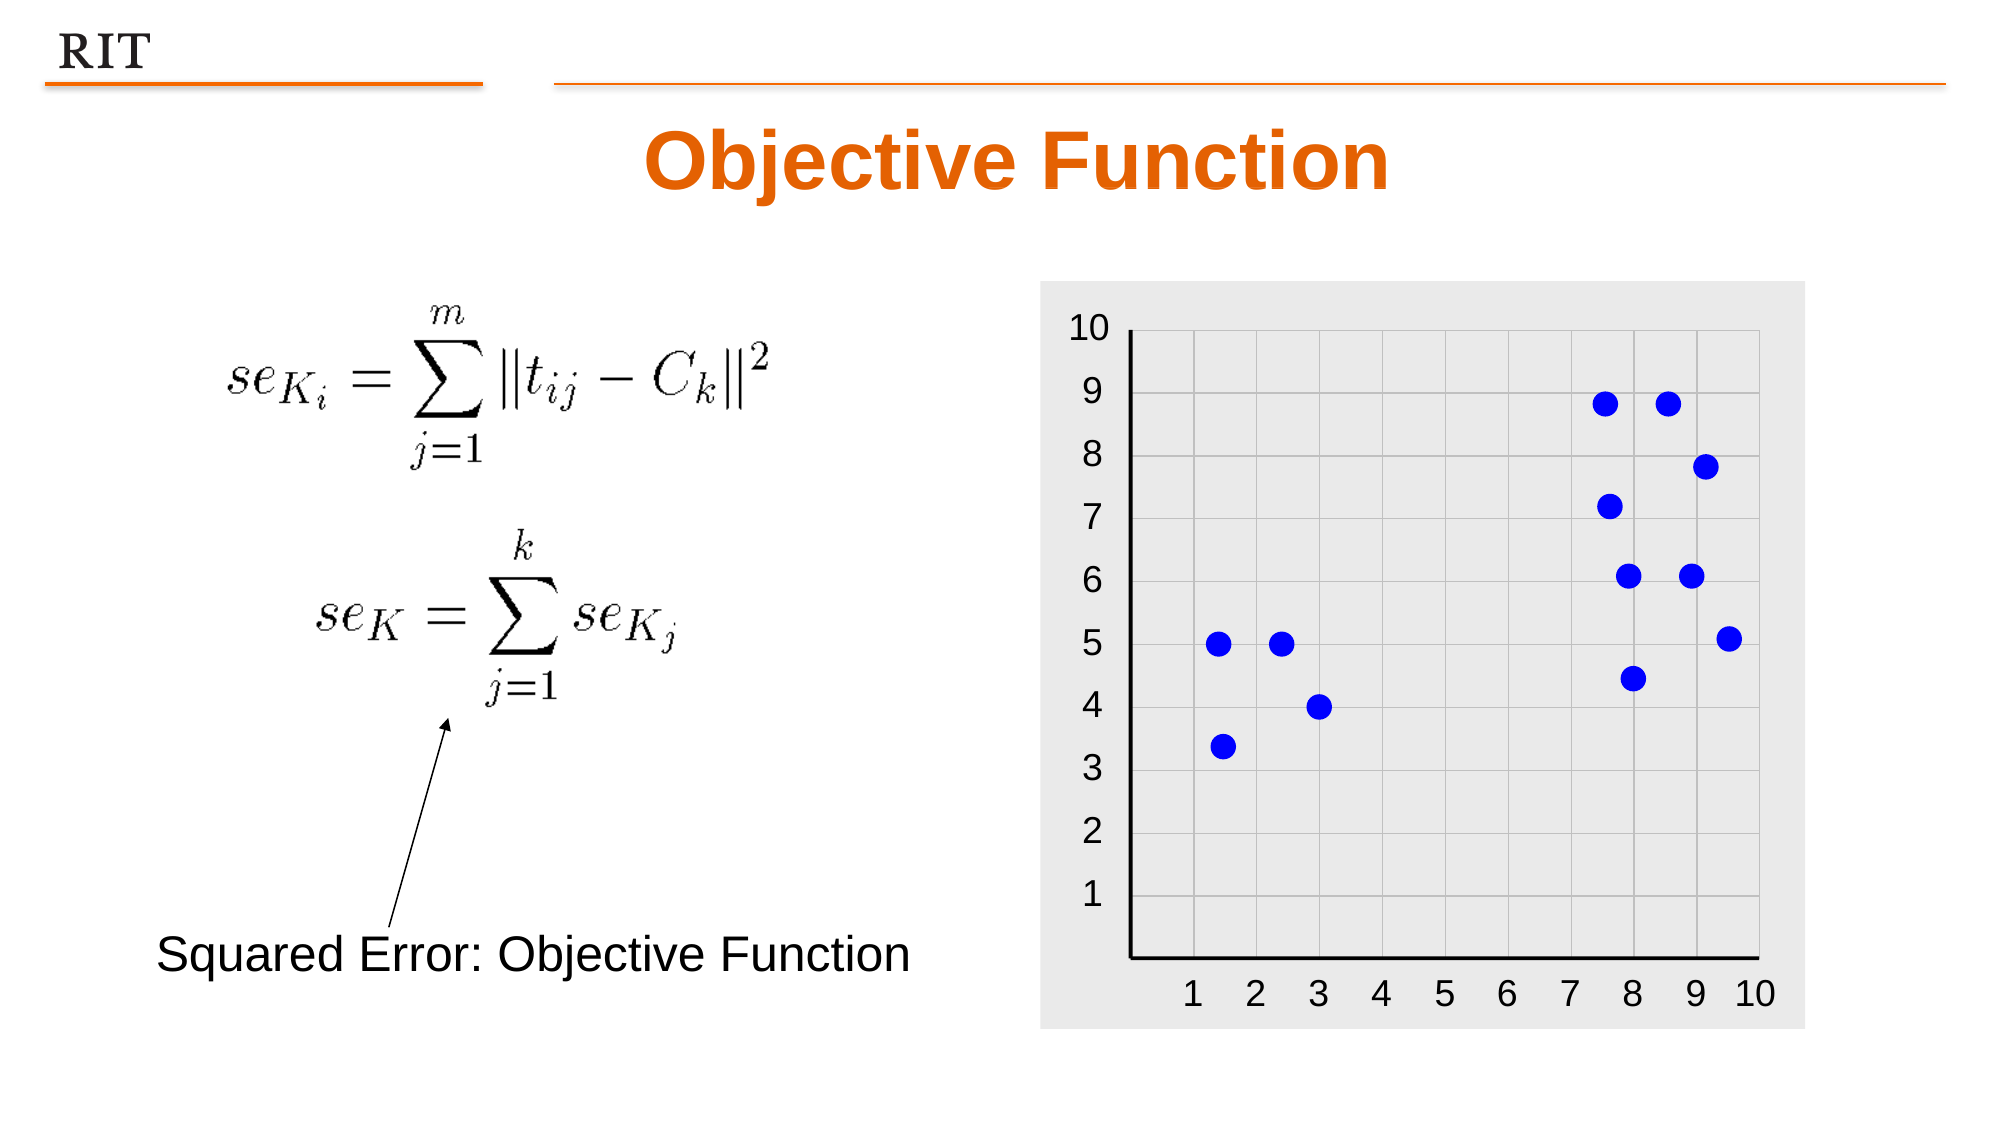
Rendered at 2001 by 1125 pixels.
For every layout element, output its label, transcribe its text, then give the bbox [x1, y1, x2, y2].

picture [138, 280, 844, 742]
text_box Squared Error: Objective Function [141, 913, 927, 989]
title Objective Function [117, 114, 1918, 198]
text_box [1039, 280, 1806, 1035]
